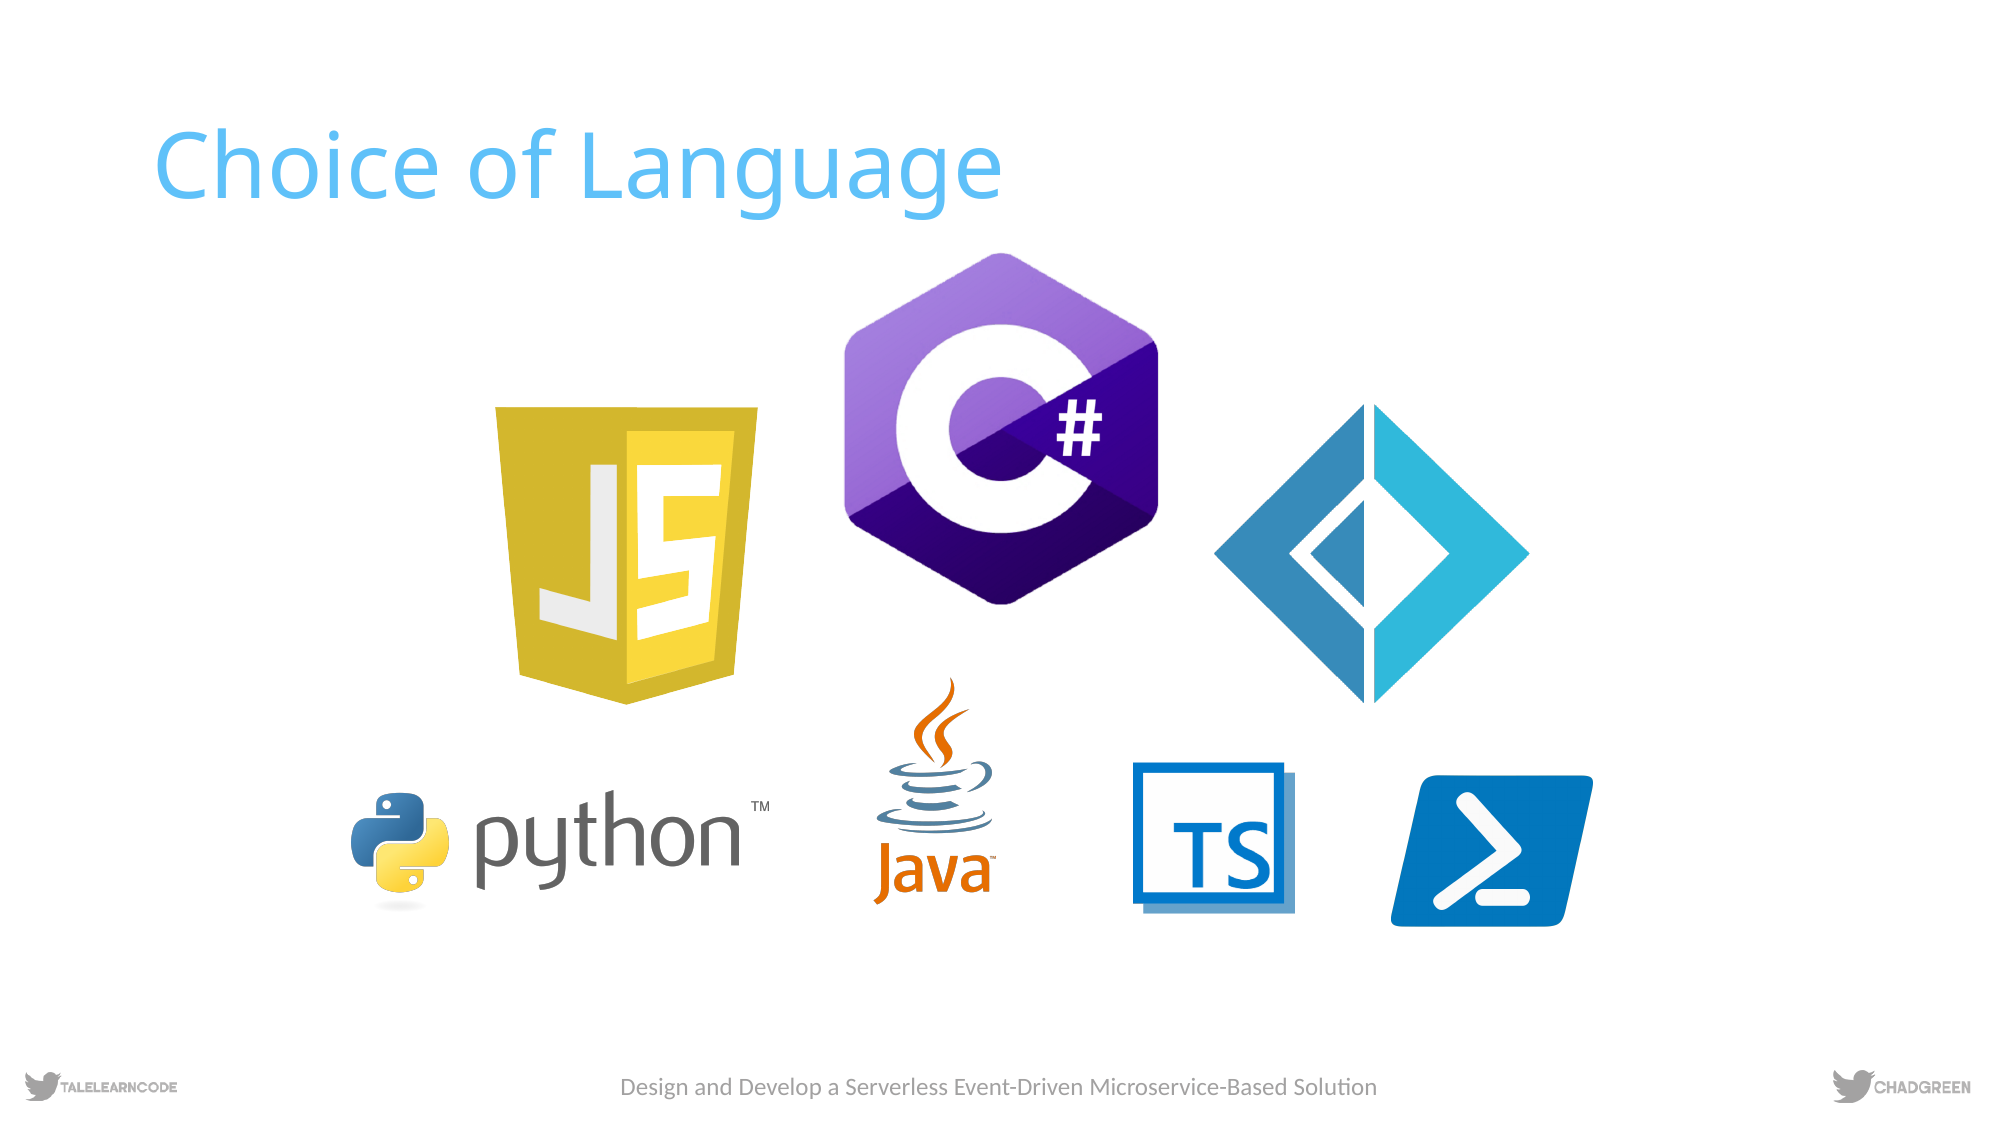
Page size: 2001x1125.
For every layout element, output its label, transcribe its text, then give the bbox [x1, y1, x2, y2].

picture [495, 407, 758, 705]
picture [1200, 385, 1543, 727]
picture [351, 790, 769, 912]
title Choice of Language [137, 59, 1863, 278]
picture [837, 246, 1163, 607]
picture [1391, 750, 1593, 952]
picture [1133, 762, 1295, 914]
picture [865, 675, 1002, 906]
